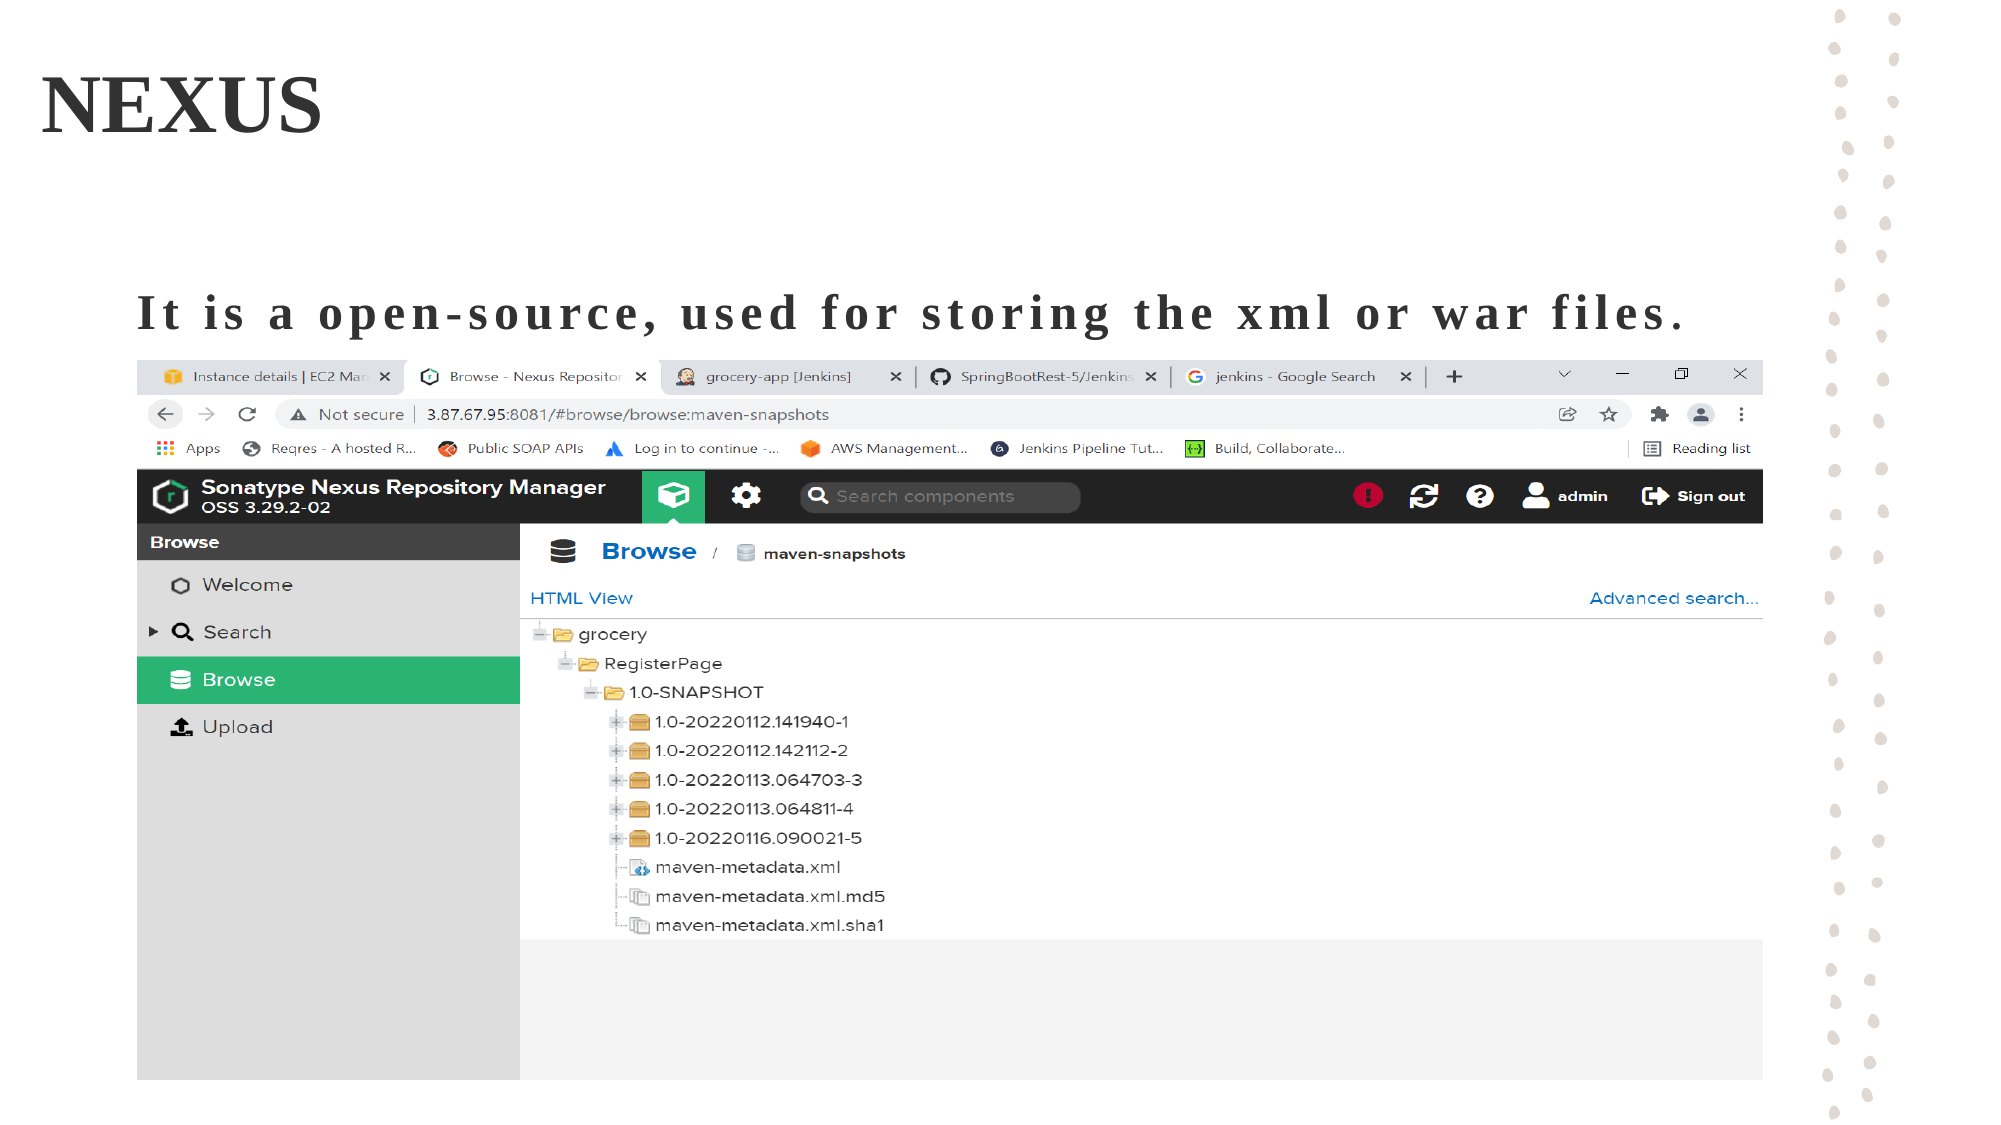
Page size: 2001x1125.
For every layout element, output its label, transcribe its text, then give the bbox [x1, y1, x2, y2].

picture [137, 360, 1763, 1081]
text_box It is a open-source, used for storing the xml or war files. [121, 200, 1823, 348]
text_box NEXUS [26, 22, 410, 176]
